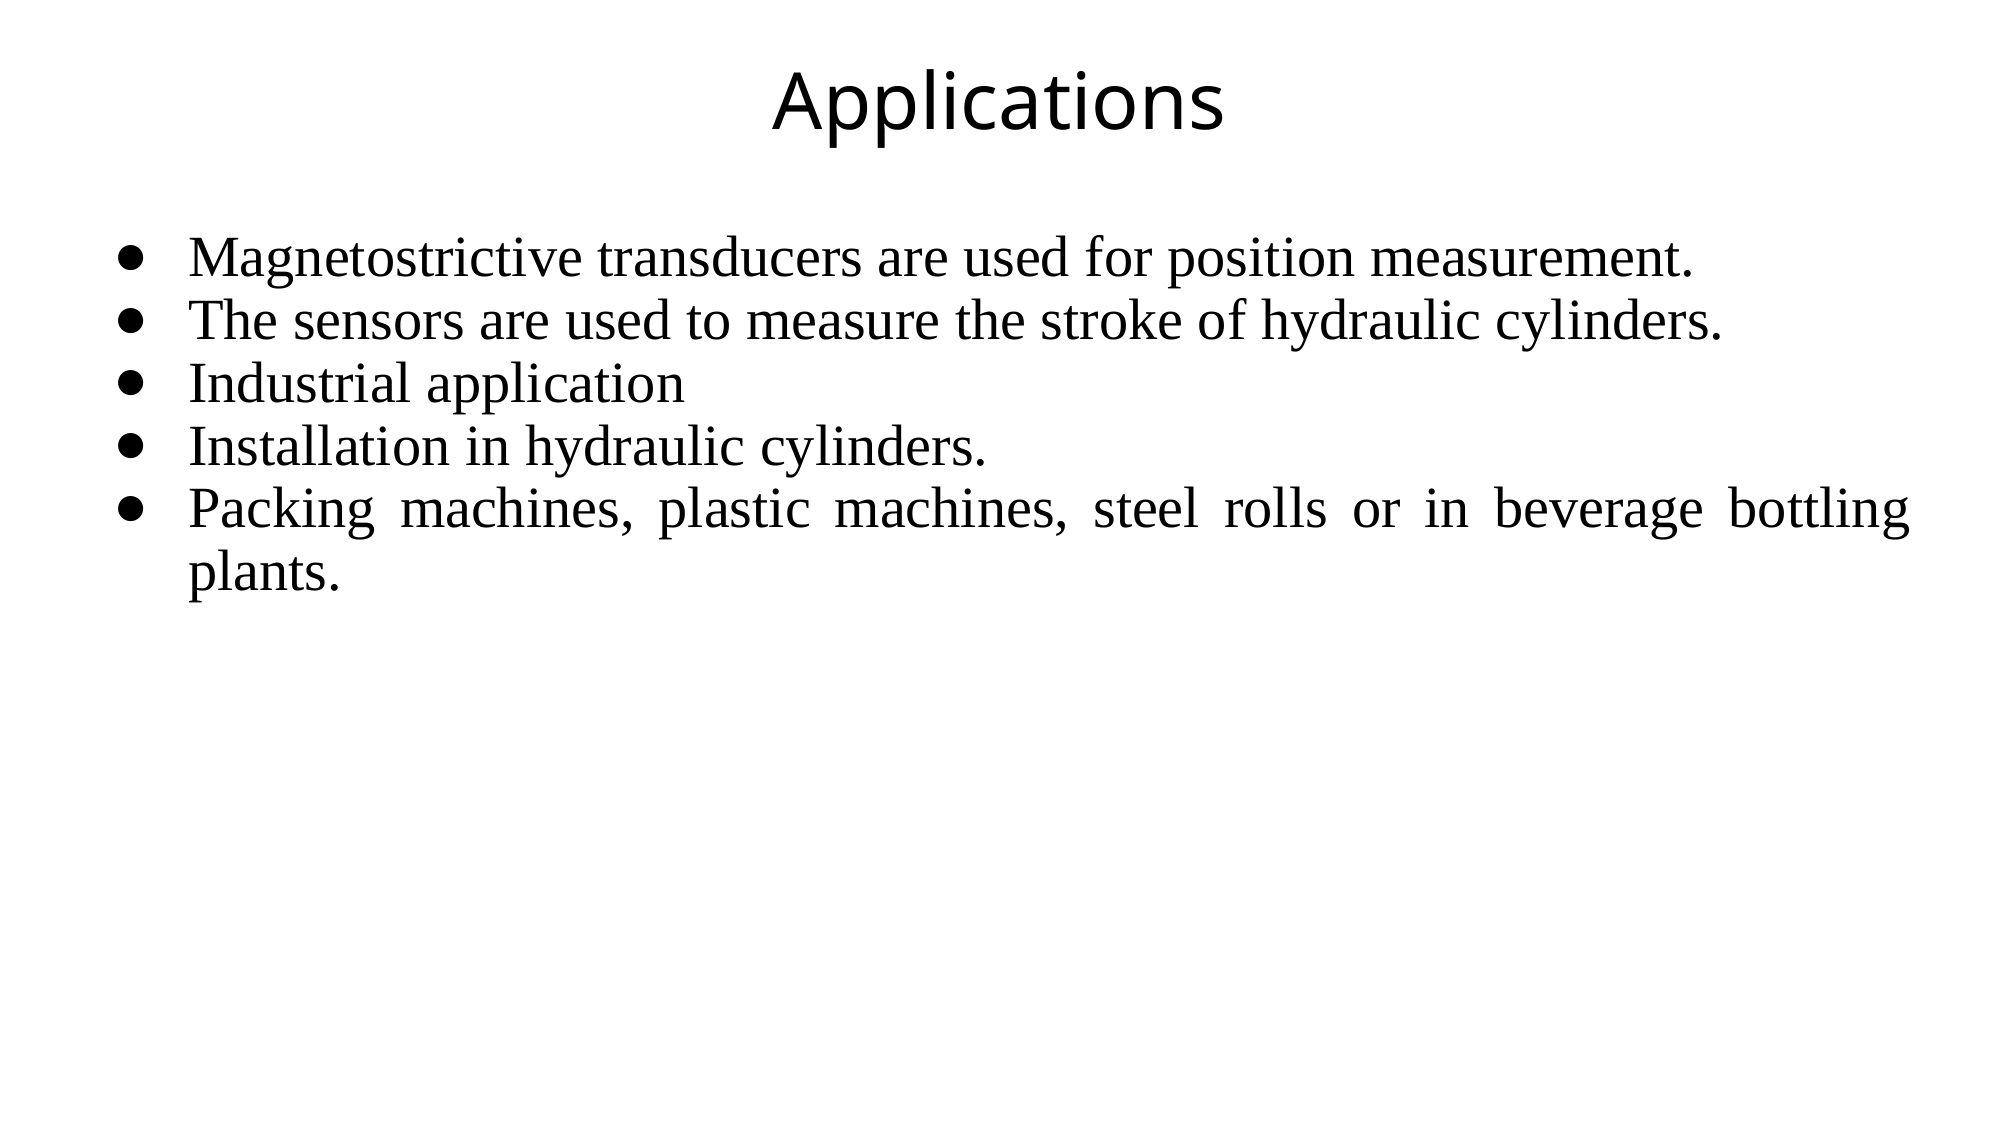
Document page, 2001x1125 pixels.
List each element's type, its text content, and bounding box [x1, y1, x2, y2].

title Applications [68, 40, 1932, 167]
list Magnetostrictive transducers are used for position measurement. The sensors are used to measure the stroke of hydraulic cylinders. Industrial application Installation in hydraulic cylinders. Packing machines, plastic machines, steel rolls or in beverage bottling plants. [68, 206, 1932, 1000]
